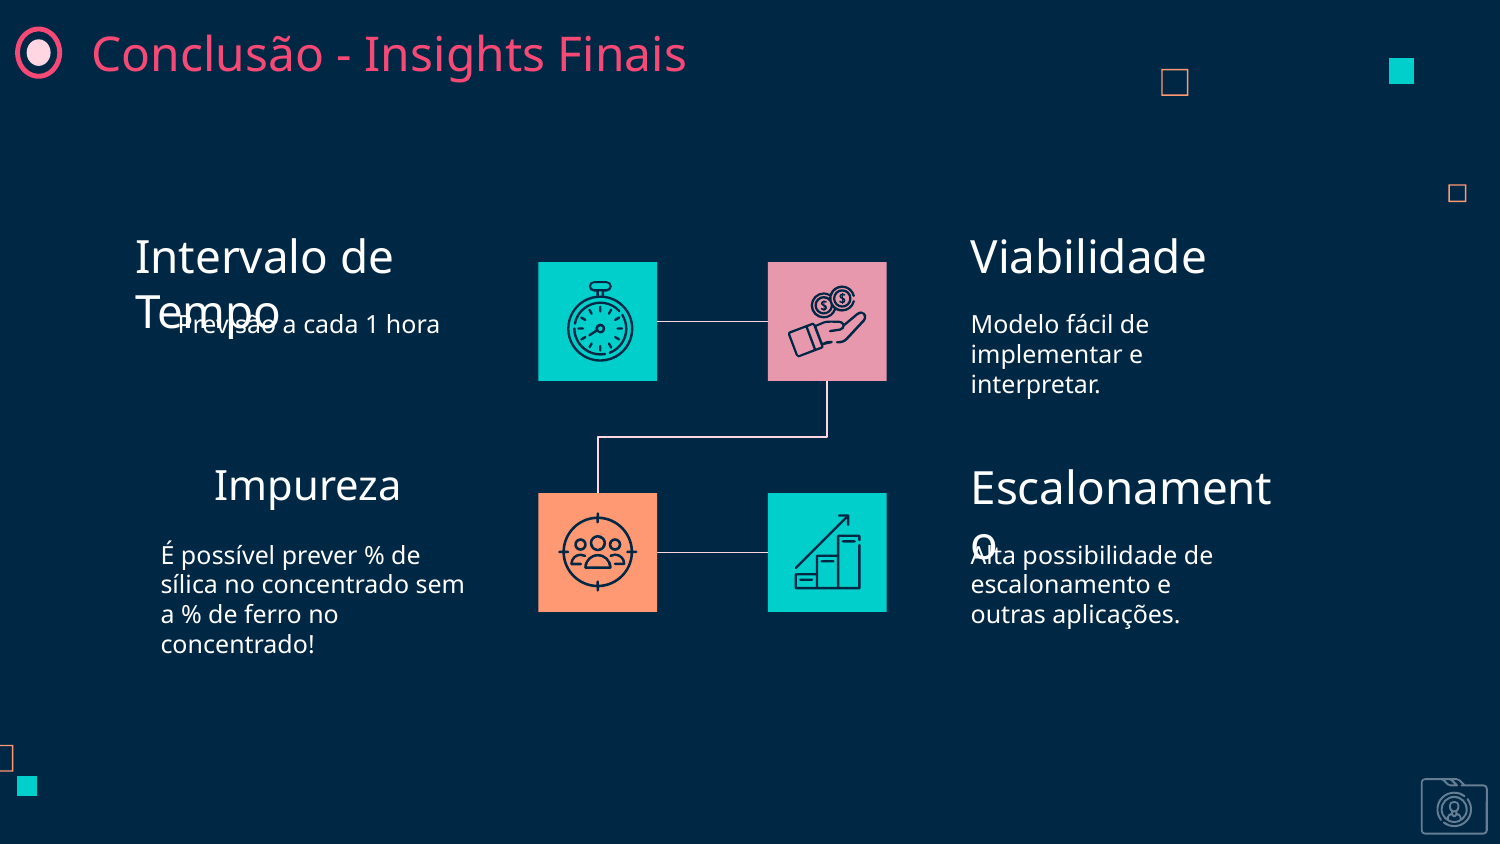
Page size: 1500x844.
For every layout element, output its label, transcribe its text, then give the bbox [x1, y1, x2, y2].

subtitle Alta possibilidade de escalonamento e outras aplicações. [955, 550, 1265, 630]
text_box [767, 262, 887, 381]
subtitle Previsão a cada 1 hora [162, 293, 471, 400]
title Escalonamento [955, 443, 1291, 550]
title Impureza [145, 443, 471, 524]
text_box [1420, 777, 1488, 835]
title Intervalo de Tempo [119, 212, 539, 319]
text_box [656, 321, 769, 552]
title Viabilidade [955, 212, 1265, 293]
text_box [557, 511, 638, 592]
subtitle Modelo fácil de implementar e interpretar. [955, 293, 1265, 400]
text_box [538, 493, 658, 612]
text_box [794, 514, 861, 590]
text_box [557, 280, 638, 362]
text_box [538, 262, 658, 381]
title Conclusão - Insights Finais [76, 17, 1328, 88]
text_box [787, 285, 868, 358]
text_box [14, 26, 63, 79]
subtitle É possível prever % de sílica no concentrado sem a % de ferro no concentrado! [145, 524, 488, 702]
text_box [767, 493, 887, 612]
